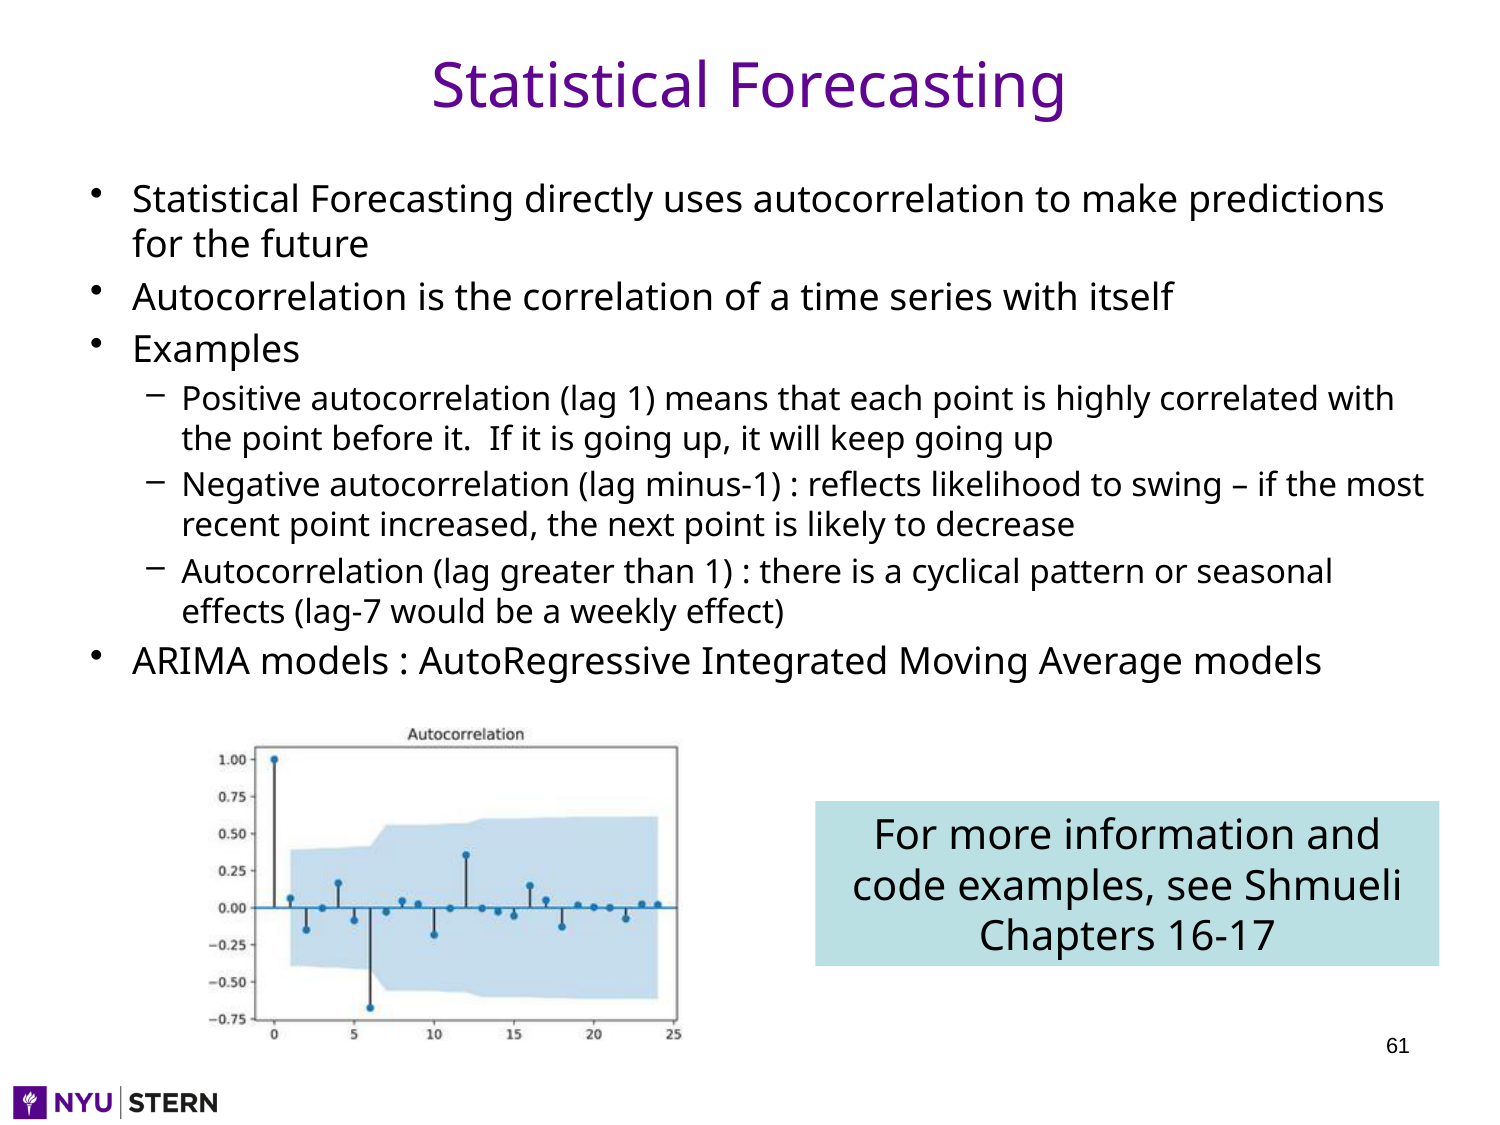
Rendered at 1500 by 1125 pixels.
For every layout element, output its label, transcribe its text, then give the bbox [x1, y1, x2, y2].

text_box For more information and code examples, see Shmueli Chapters 16-17 [815, 801, 1440, 966]
slide_number 61 [1074, 1024, 1426, 1103]
picture [0, 727, 683, 1125]
title Statistical Forecasting [75, 22, 1425, 142]
list Statistical Forecasting directly uses autocorrelation to make predictions for the future Autocorrelation is the correlation of a time series with itself Examples Positive autocorrelation (lag 1) means that each point is highly correlated with the point before it. If it is going up, it will keep going up Negative autocorrelation (lag minus-1) : reflects likelihood to swing – if the most recent point increased, the next point is likely to decrease Autocorrelation (lag greater than 1) : there is a cyclical pattern or seasonal effects (lag-7 would be a weekly effect) ARIMA models : AutoRegressive Integrated Moving Average models [75, 167, 1449, 800]
